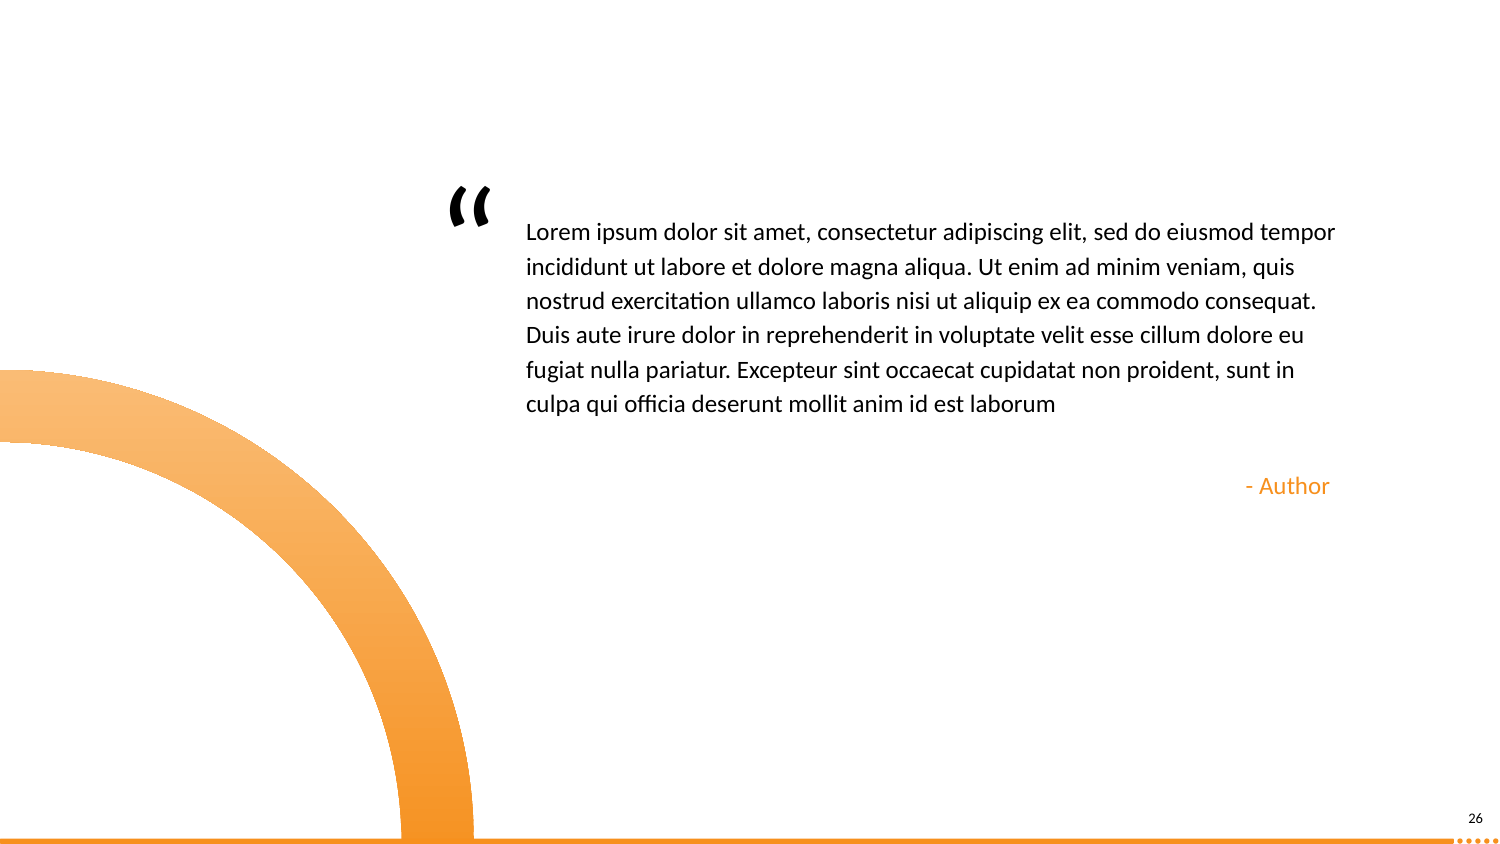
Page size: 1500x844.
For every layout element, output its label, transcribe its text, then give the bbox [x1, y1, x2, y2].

list - Author [945, 469, 1331, 513]
list Lorem ipsum dolor sit amet, consectetur adipiscing elit, sed do eiusmod tempor incididunt ut labore et dolore magna aliqua. Ut enim ad minim veniam, quis nostrud exercitation ullamco laboris nisi ut aliquip ex ea commodo consequat. Duis aute irure dolor in reprehenderit in voluptate velit esse cillum dolore eu fugiat nulla pariatur. Excepteur sint occaecat cupidatat non proident, sunt in culpa qui officia deserunt mollit anim id est laborum [524, 211, 1350, 394]
